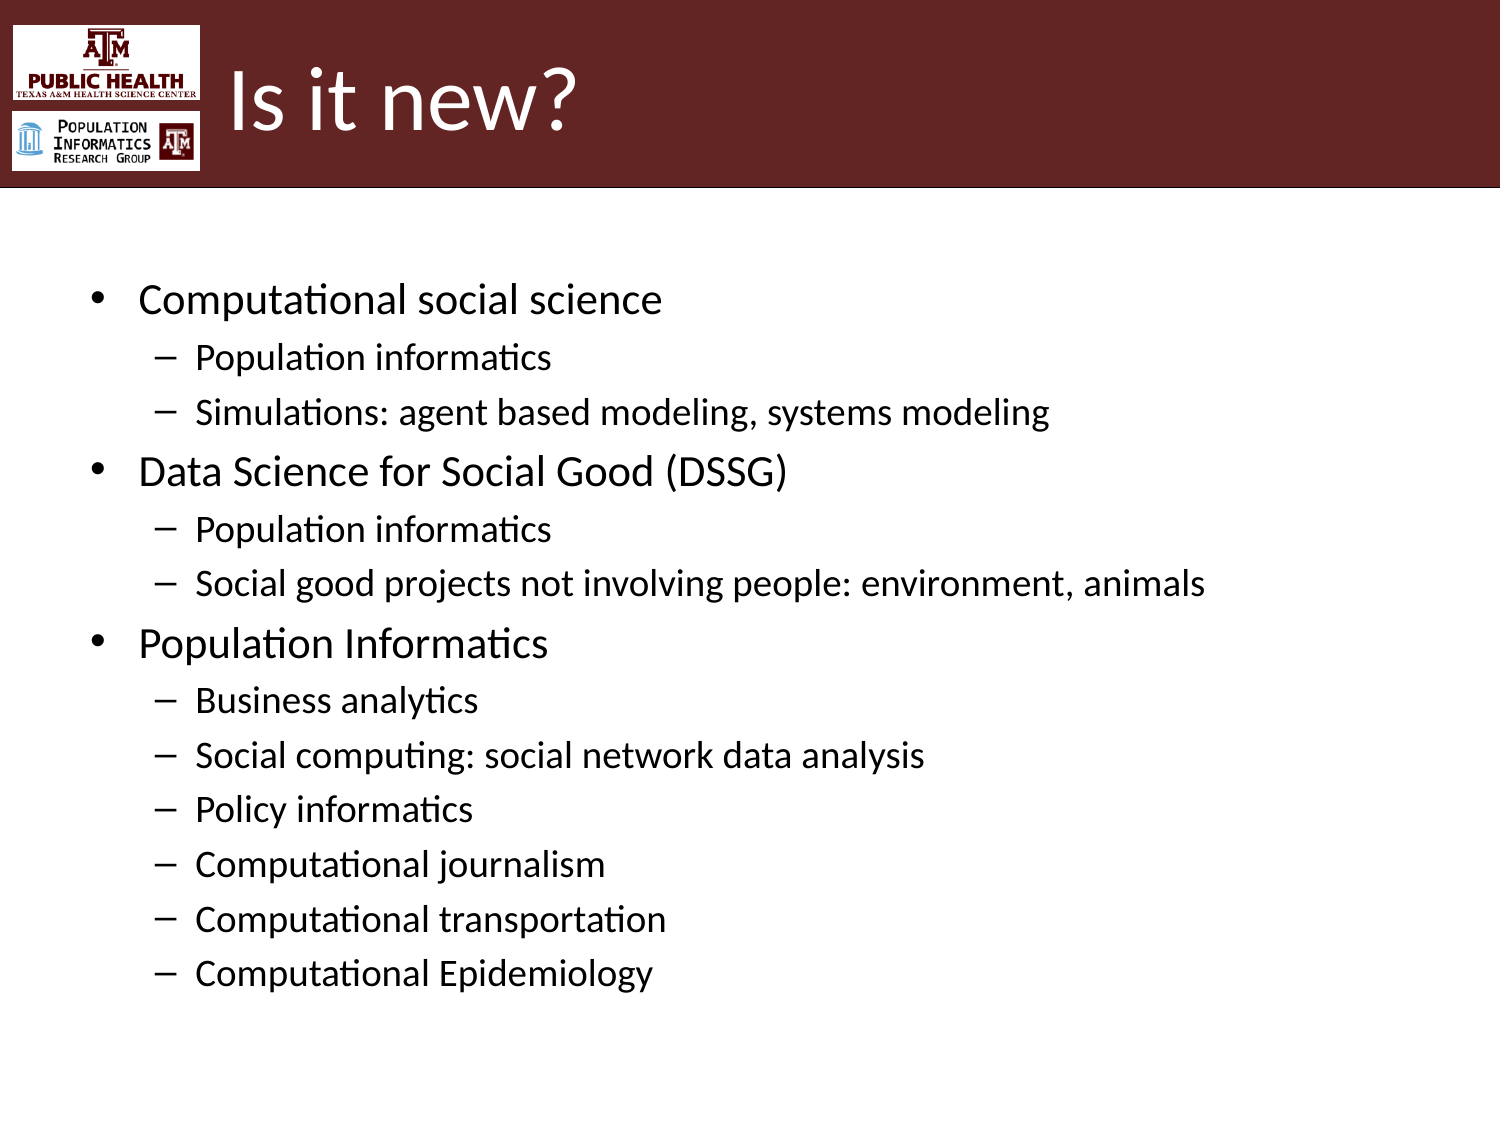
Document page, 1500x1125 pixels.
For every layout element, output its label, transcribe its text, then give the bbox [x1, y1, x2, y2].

title Is it new? [212, 0, 1500, 188]
picture [12, 111, 200, 171]
list Computational social science Population informatics Simulations: agent based modeling, systems modeling Data Science for Social Good (DSSG) Population informatics Social good projects not involving people: environment, animals Population Informatics Business analytics Social computing: social network data analysis Policy informatics Computational journalism Computational transportation Computational Epidemiology [75, 262, 1425, 1005]
picture [12, 25, 200, 100]
